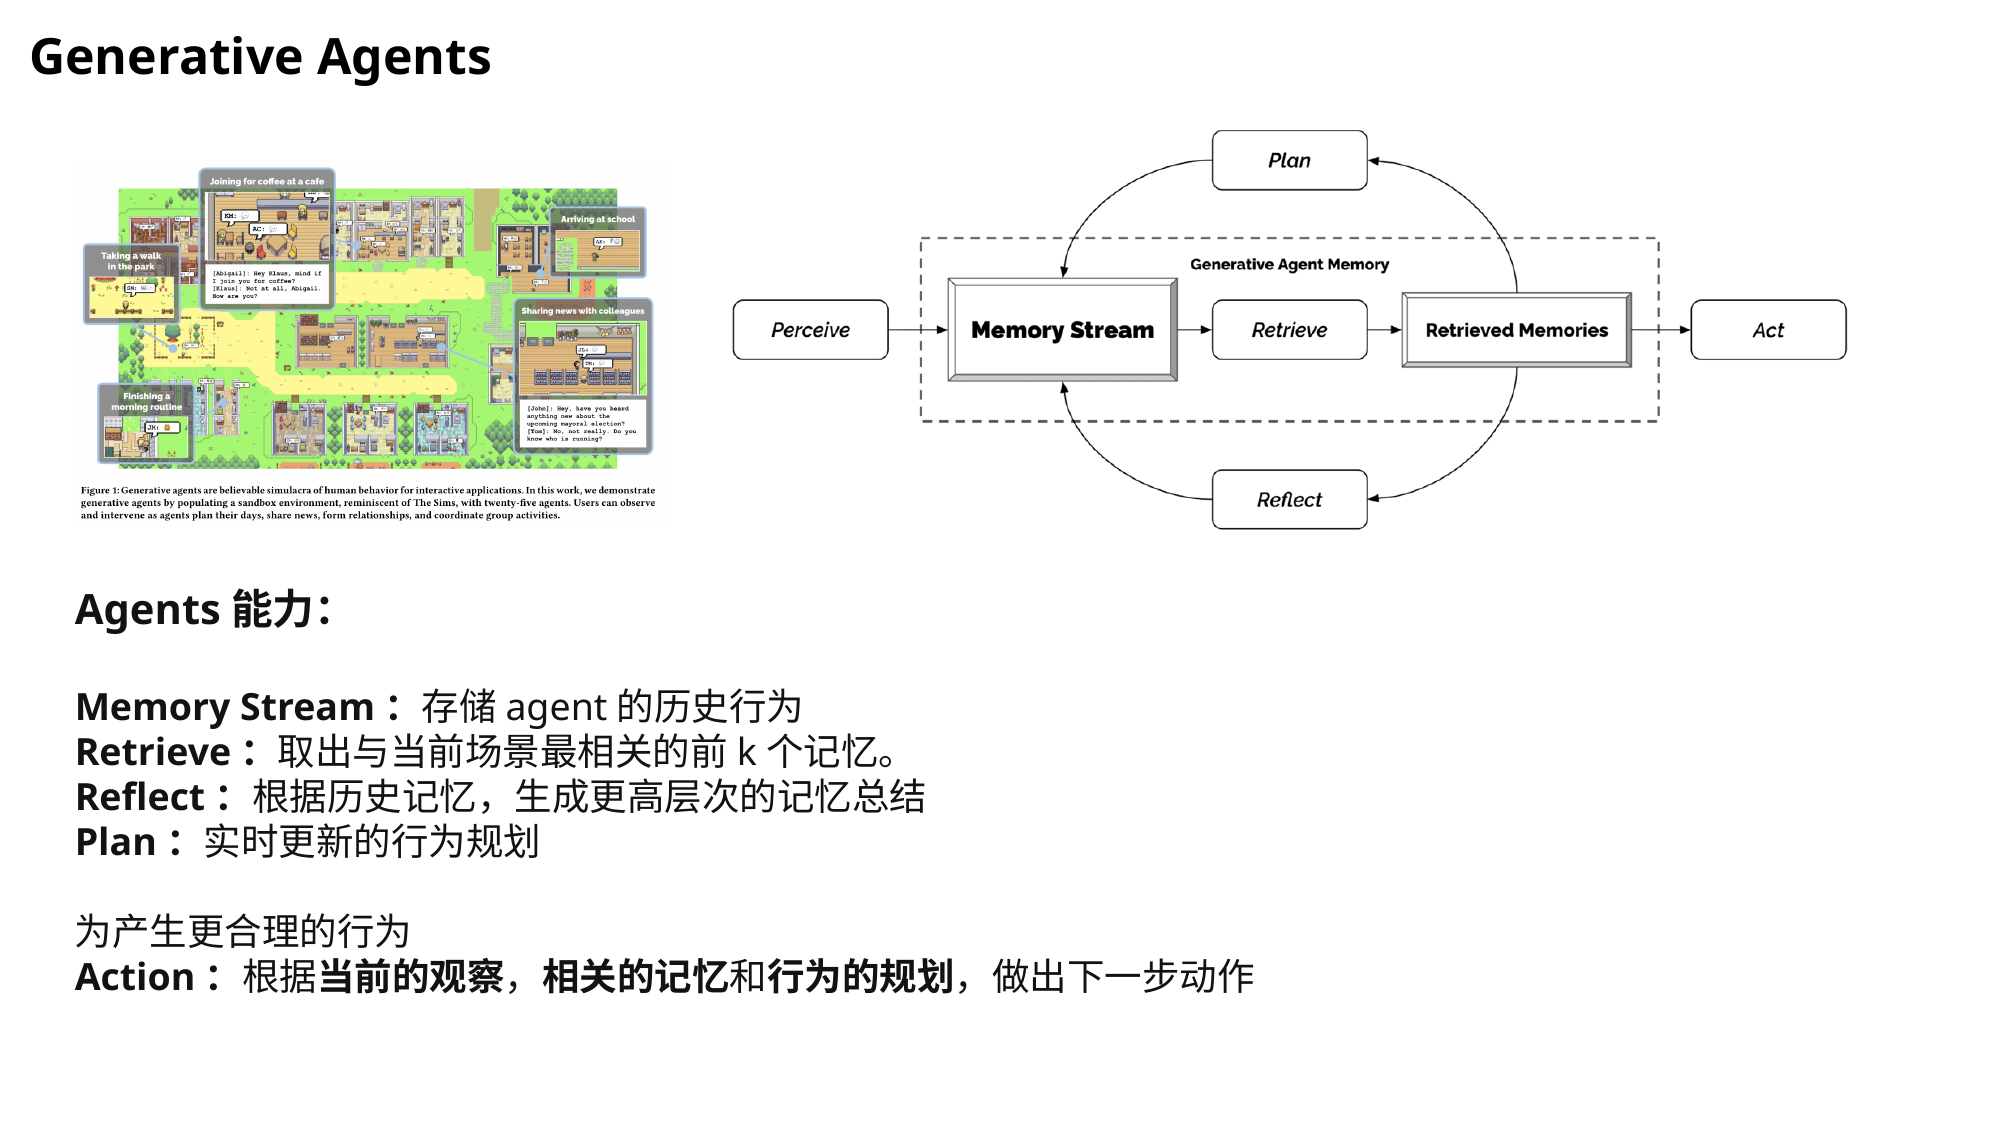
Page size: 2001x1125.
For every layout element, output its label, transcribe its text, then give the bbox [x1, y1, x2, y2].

text_box Generative Agents [14, 16, 1739, 92]
picture [71, 109, 1960, 545]
text_box Agents能力： Memory Stream：存储agent的历史行为 Retrieve：取出与当前场景最相关的前k个记忆。 Reflect：根据历史记忆，生成更高层次的记忆总结 Plan：实时更新的行为规划 为产生更合理的行为 Action：根据当前的观察，相关的记忆和行为的规划，做出下一步动作 [60, 575, 1911, 1096]
